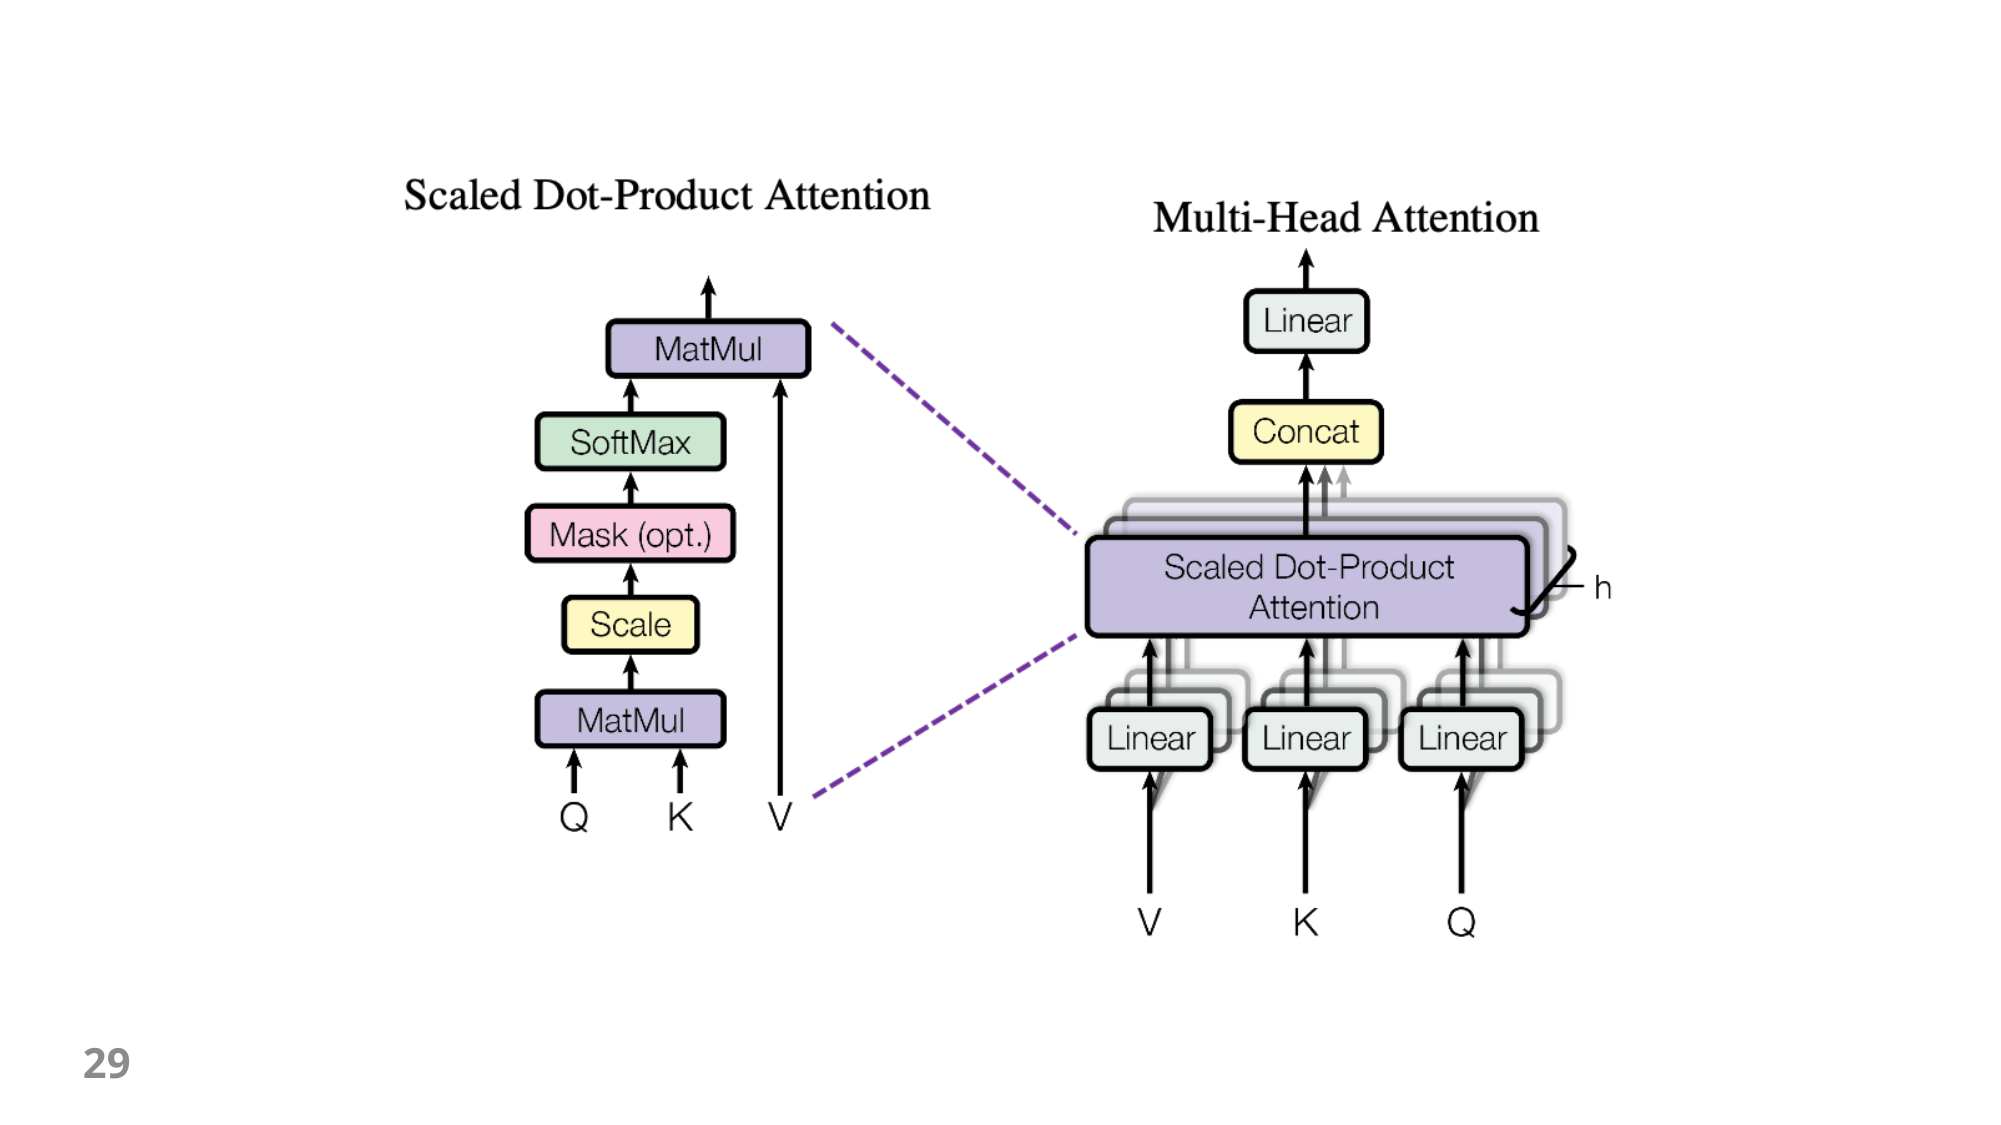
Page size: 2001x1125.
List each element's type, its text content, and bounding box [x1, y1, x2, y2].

slide_number 29 [67, 1035, 518, 1096]
picture [370, 147, 1630, 978]
